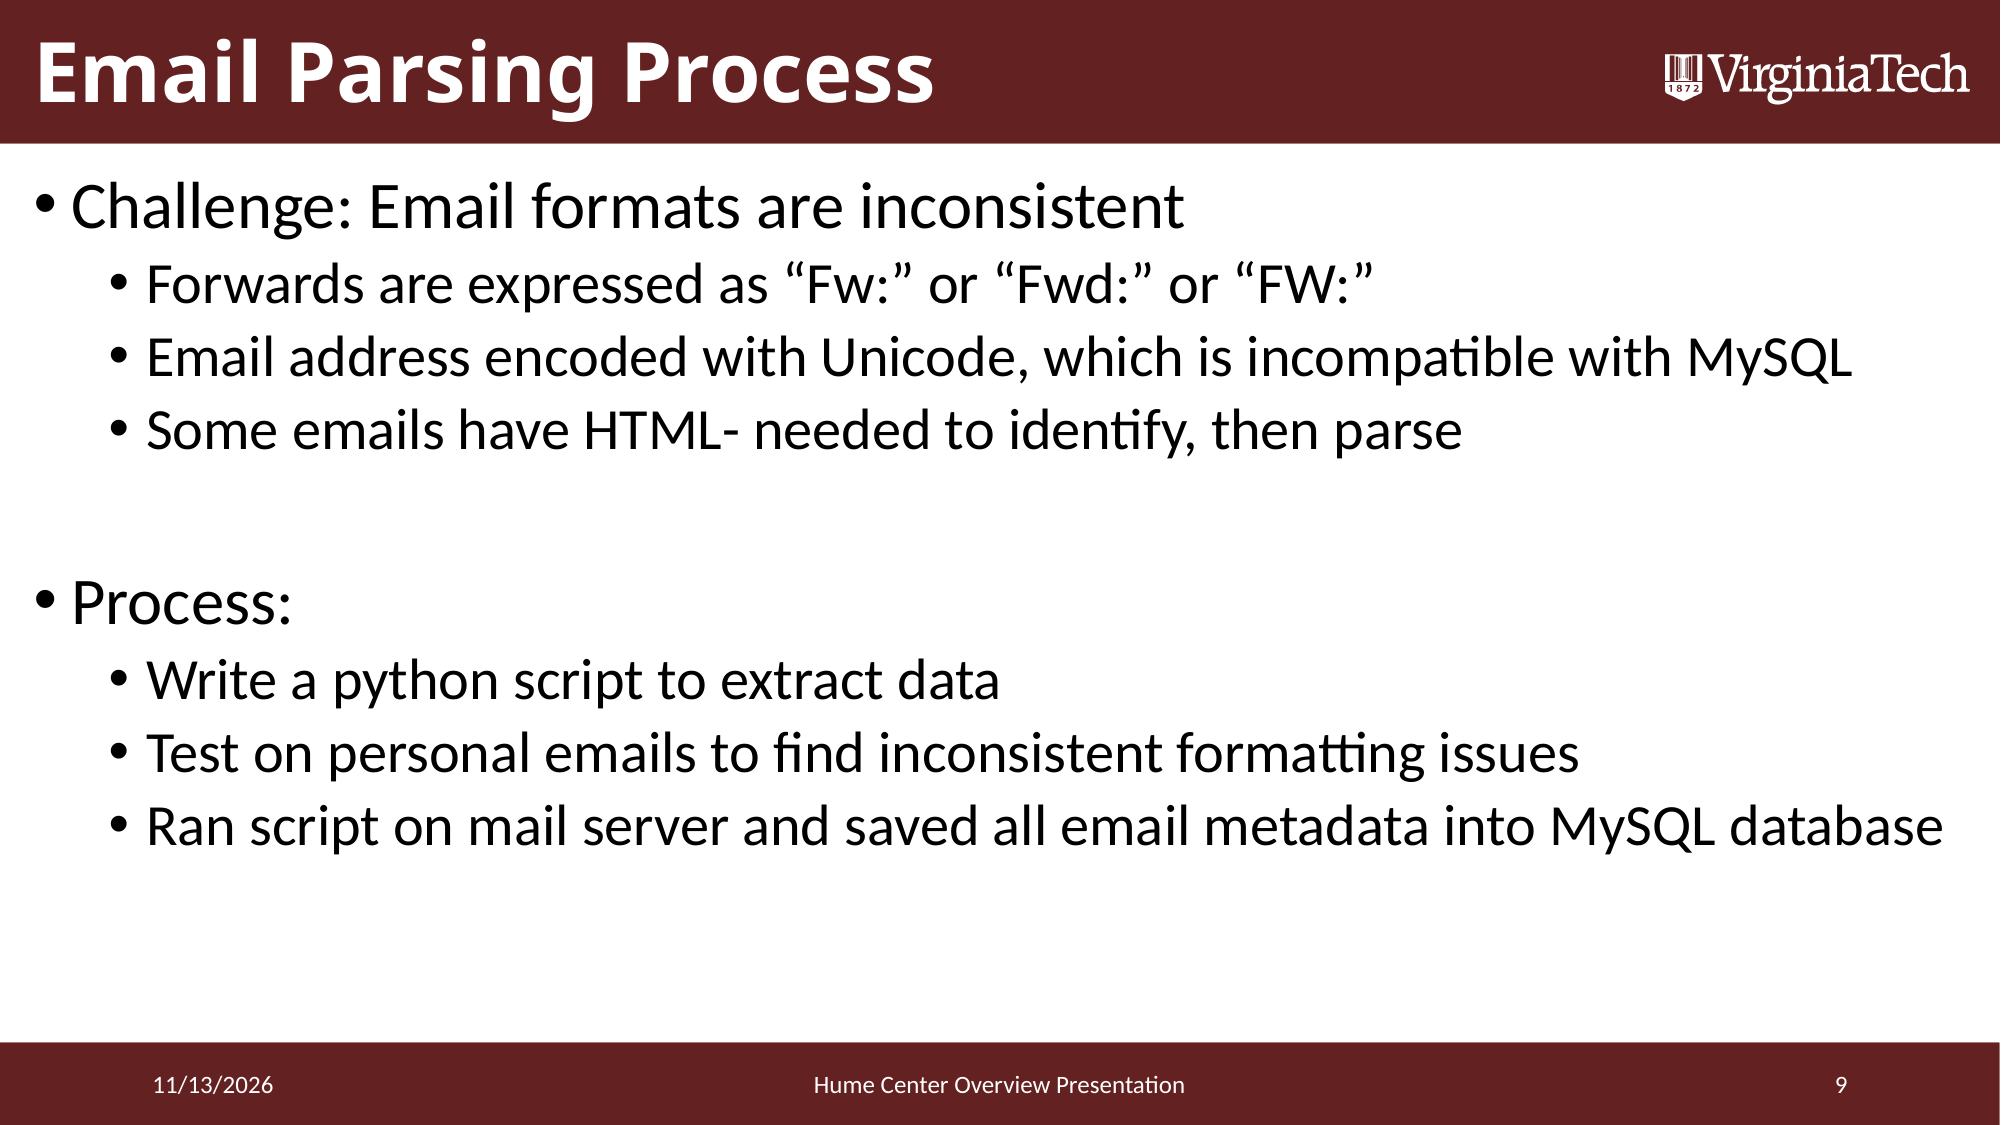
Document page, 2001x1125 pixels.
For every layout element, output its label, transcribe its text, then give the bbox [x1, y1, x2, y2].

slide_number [137, 1053, 588, 1114]
slide_number 9 [1412, 1053, 1863, 1114]
list Challenge: Email formats are inconsistent Forwards are expressed as “Fw:” or “Fwd:” or “FW:” Email address encoded with Unicode, which is incompatible with MySQL Some emails have HTML- needed to identify, then parse Process: Write a python script to extract data Test on personal emails to find inconsistent formatting issues Ran script on mail server and saved all email metadata into MySQL database [18, 162, 1981, 1032]
picture [1665, 52, 1970, 105]
footer Hume Center Overview Presentation [662, 1053, 1338, 1114]
title Email Parsing Process [18, 19, 1650, 133]
